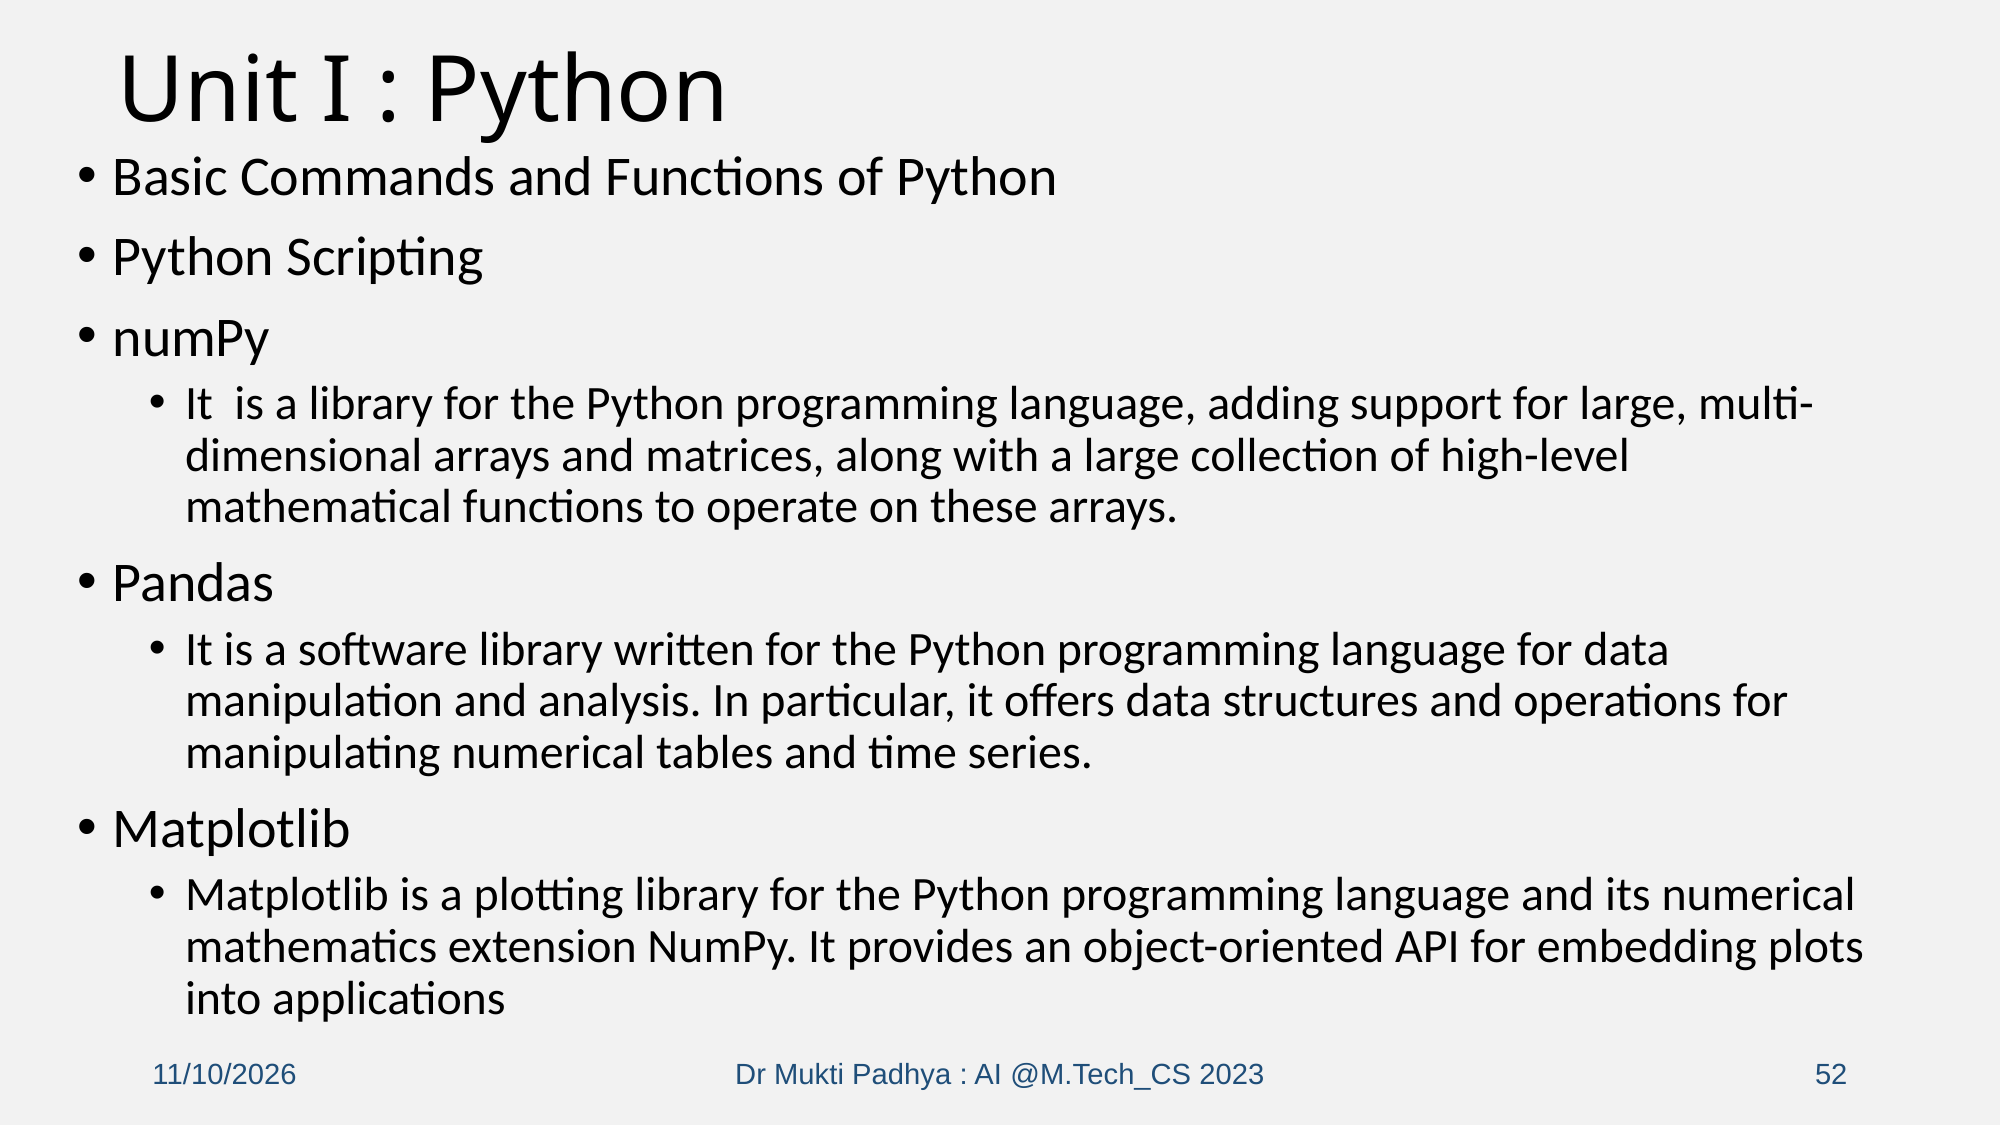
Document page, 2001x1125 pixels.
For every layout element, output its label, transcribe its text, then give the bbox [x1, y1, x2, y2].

title Unit I : Python [102, 0, 1828, 139]
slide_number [137, 1042, 588, 1103]
footer Dr Mukti Padhya : AI @M.Tech_CS 2023 [662, 1042, 1338, 1103]
list Basic Commands and Functions of Python Python Scripting numPy It is a library for the Python programming language, adding support for large, multi-dimensional arrays and matrices, along with a large collection of high-level mathematical functions to operate on these arrays. Pandas It is a software library written for the Python programming language for data manipulation and analysis. In particular, it offers data structures and operations for manipulating numerical tables and time series. Matplotlib Matplotlib is a plotting library for the Python programming language and its numerical mathematics extension NumPy. It provides an object-oriented API for embedding plots into applications [62, 139, 1909, 1032]
slide_number 52 [1412, 1042, 1863, 1103]
